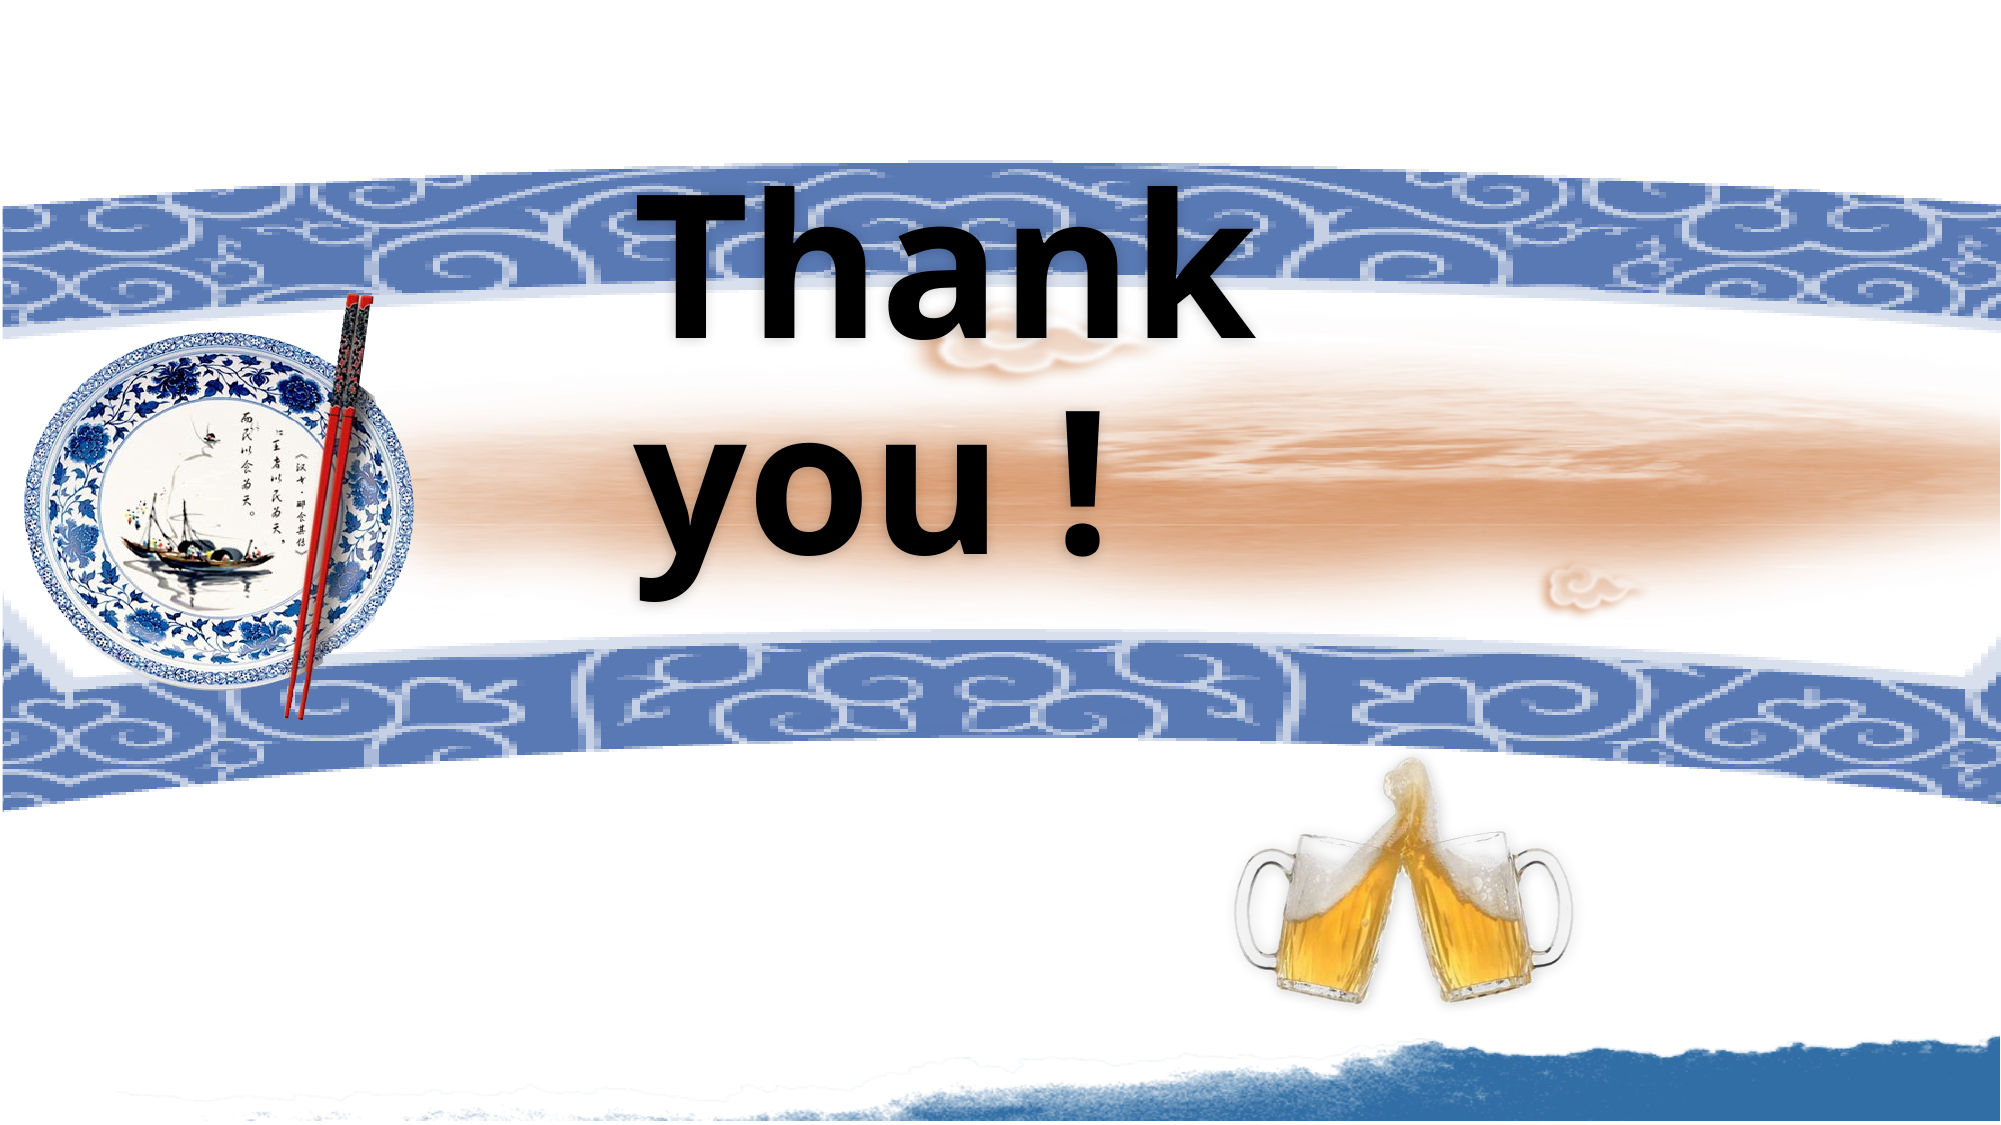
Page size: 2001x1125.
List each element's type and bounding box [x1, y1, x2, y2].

picture [117, 1034, 2000, 1121]
picture [0, 138, 2000, 1012]
